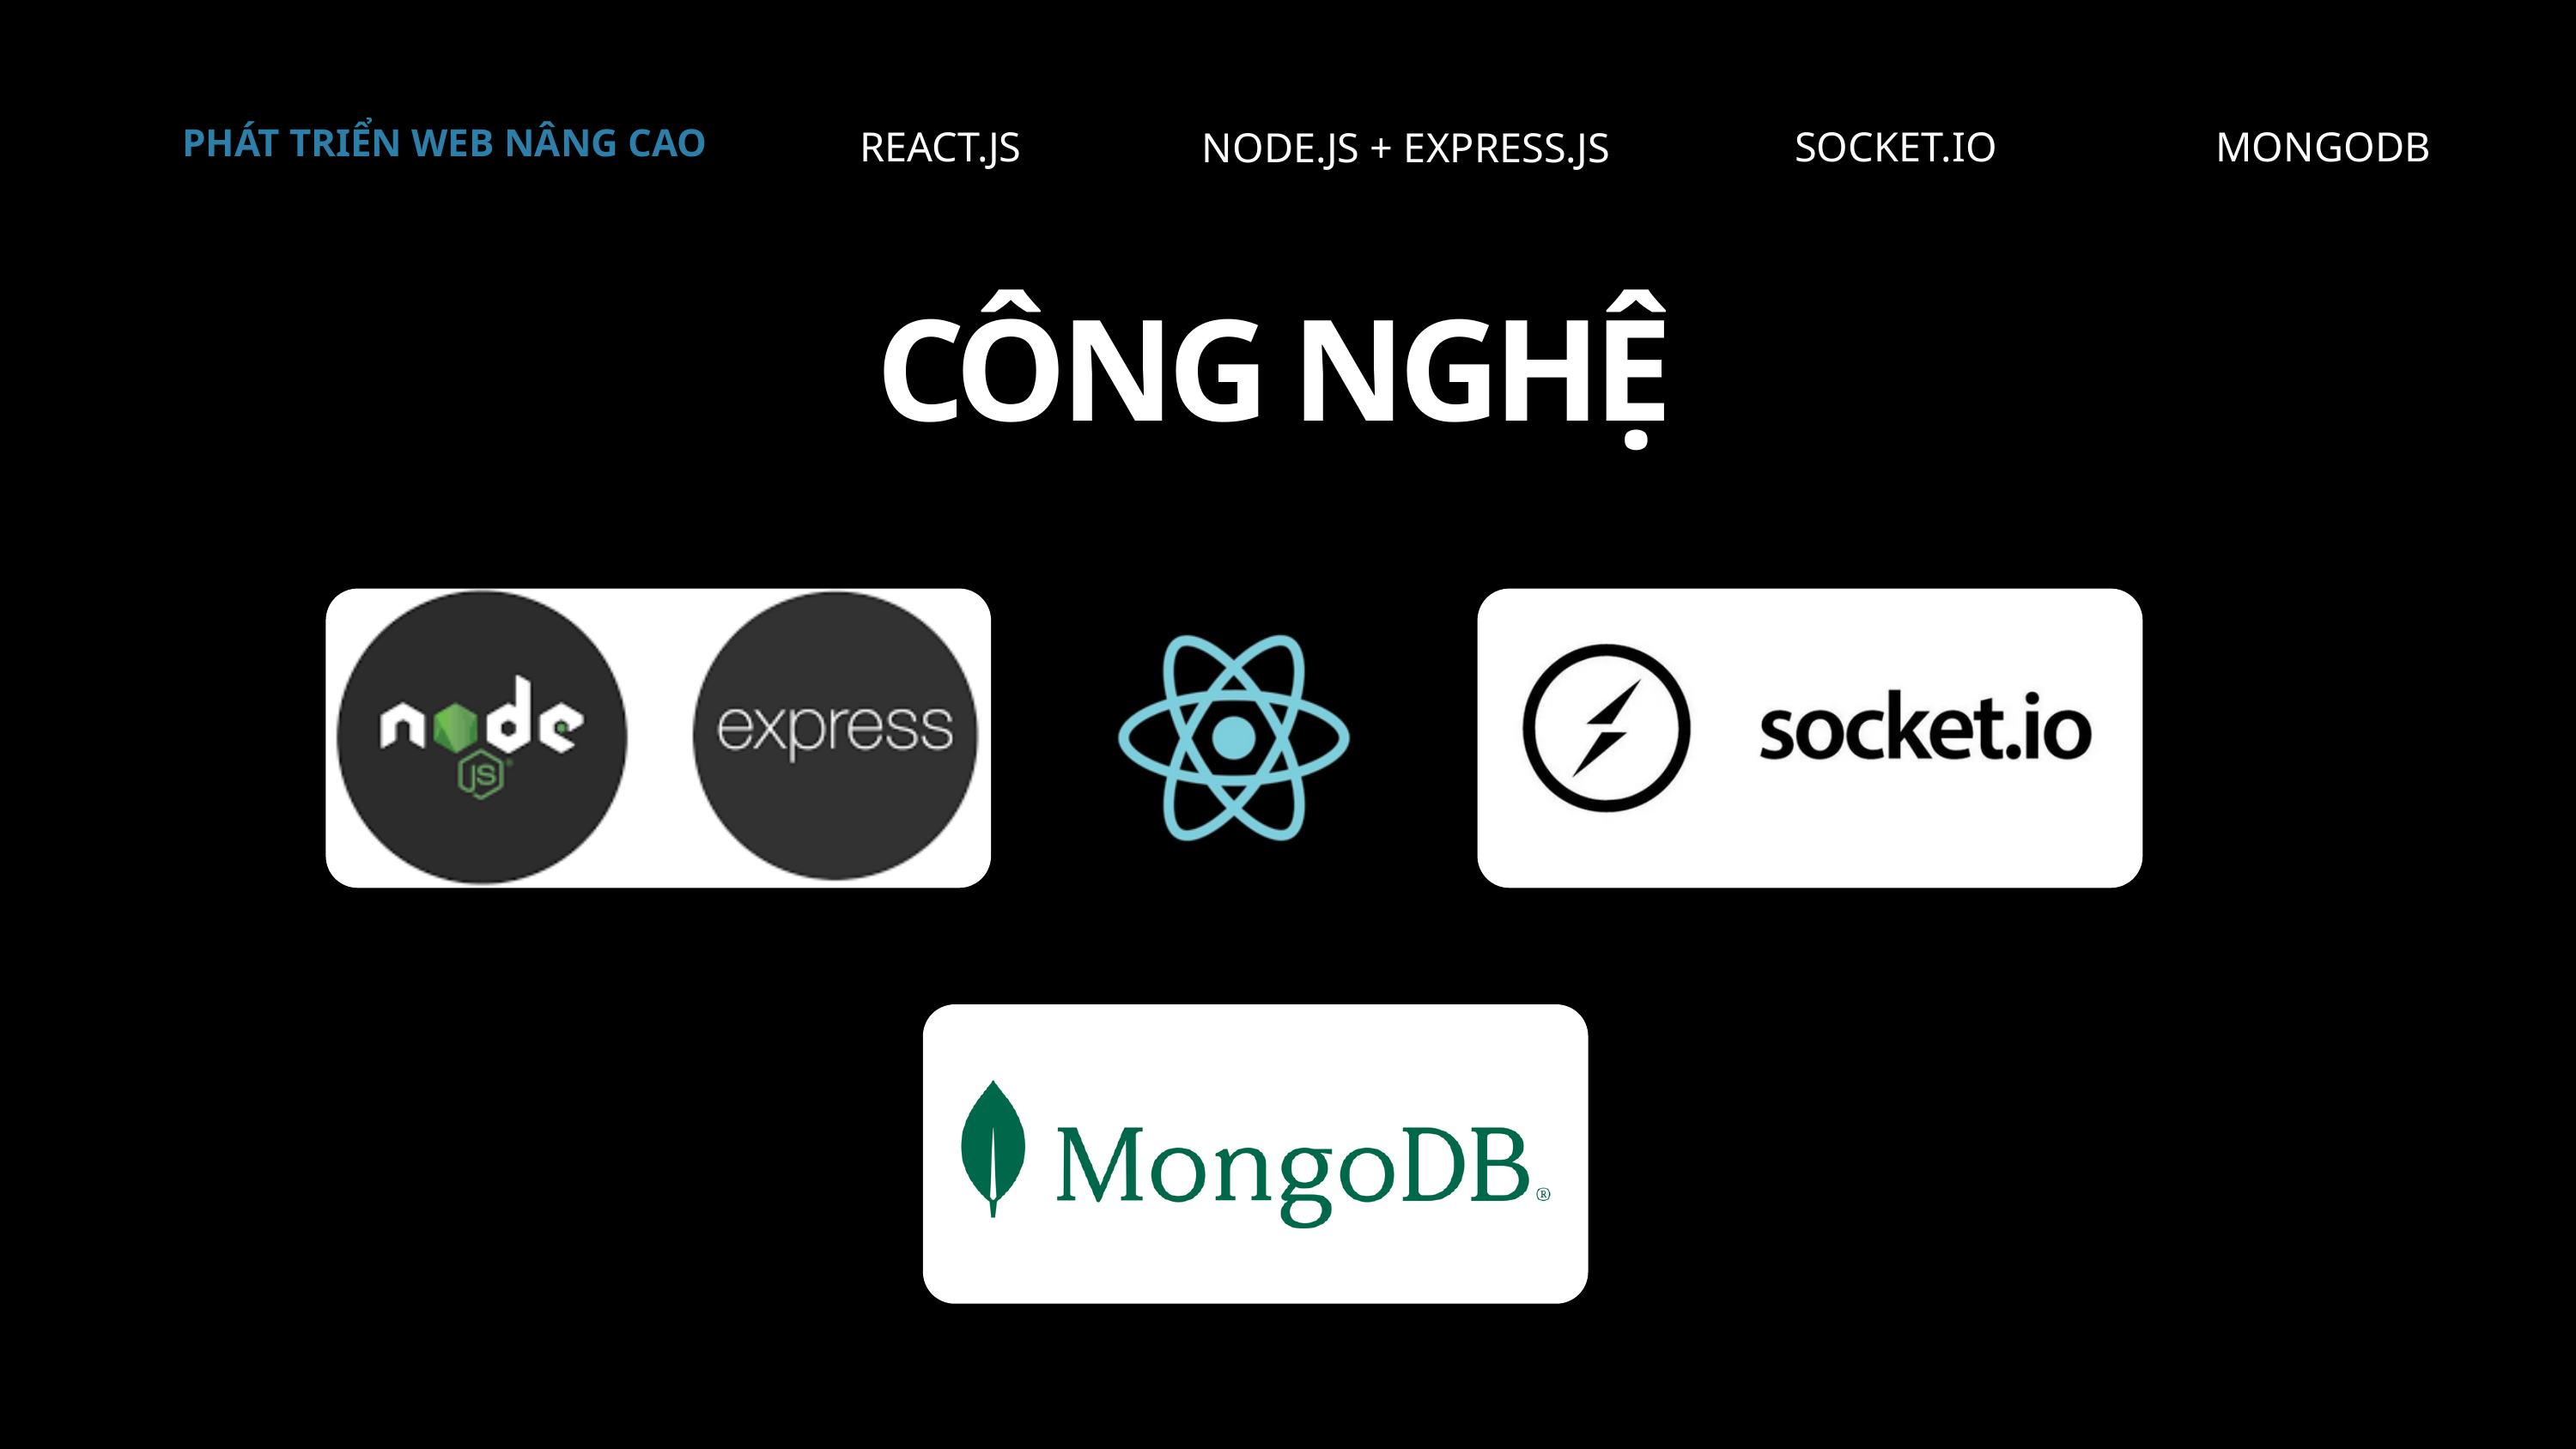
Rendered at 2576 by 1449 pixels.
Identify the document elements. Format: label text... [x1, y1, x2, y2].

text_box REACT.JS [658, 113, 1022, 171]
text_box NODE.JS + EXPRESS.JS [1152, 113, 1660, 171]
text_box CÔNG NGHỆ [876, 312, 1700, 450]
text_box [1477, 588, 2143, 888]
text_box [325, 588, 992, 888]
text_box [1034, 562, 1434, 914]
text_box MONGODB [1945, 113, 2432, 171]
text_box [922, 1003, 1589, 1304]
text_box PHÁT TRIỂN WEB NÂNG CAO [182, 112, 750, 165]
text_box SOCKET.IO [1686, 113, 1945, 171]
